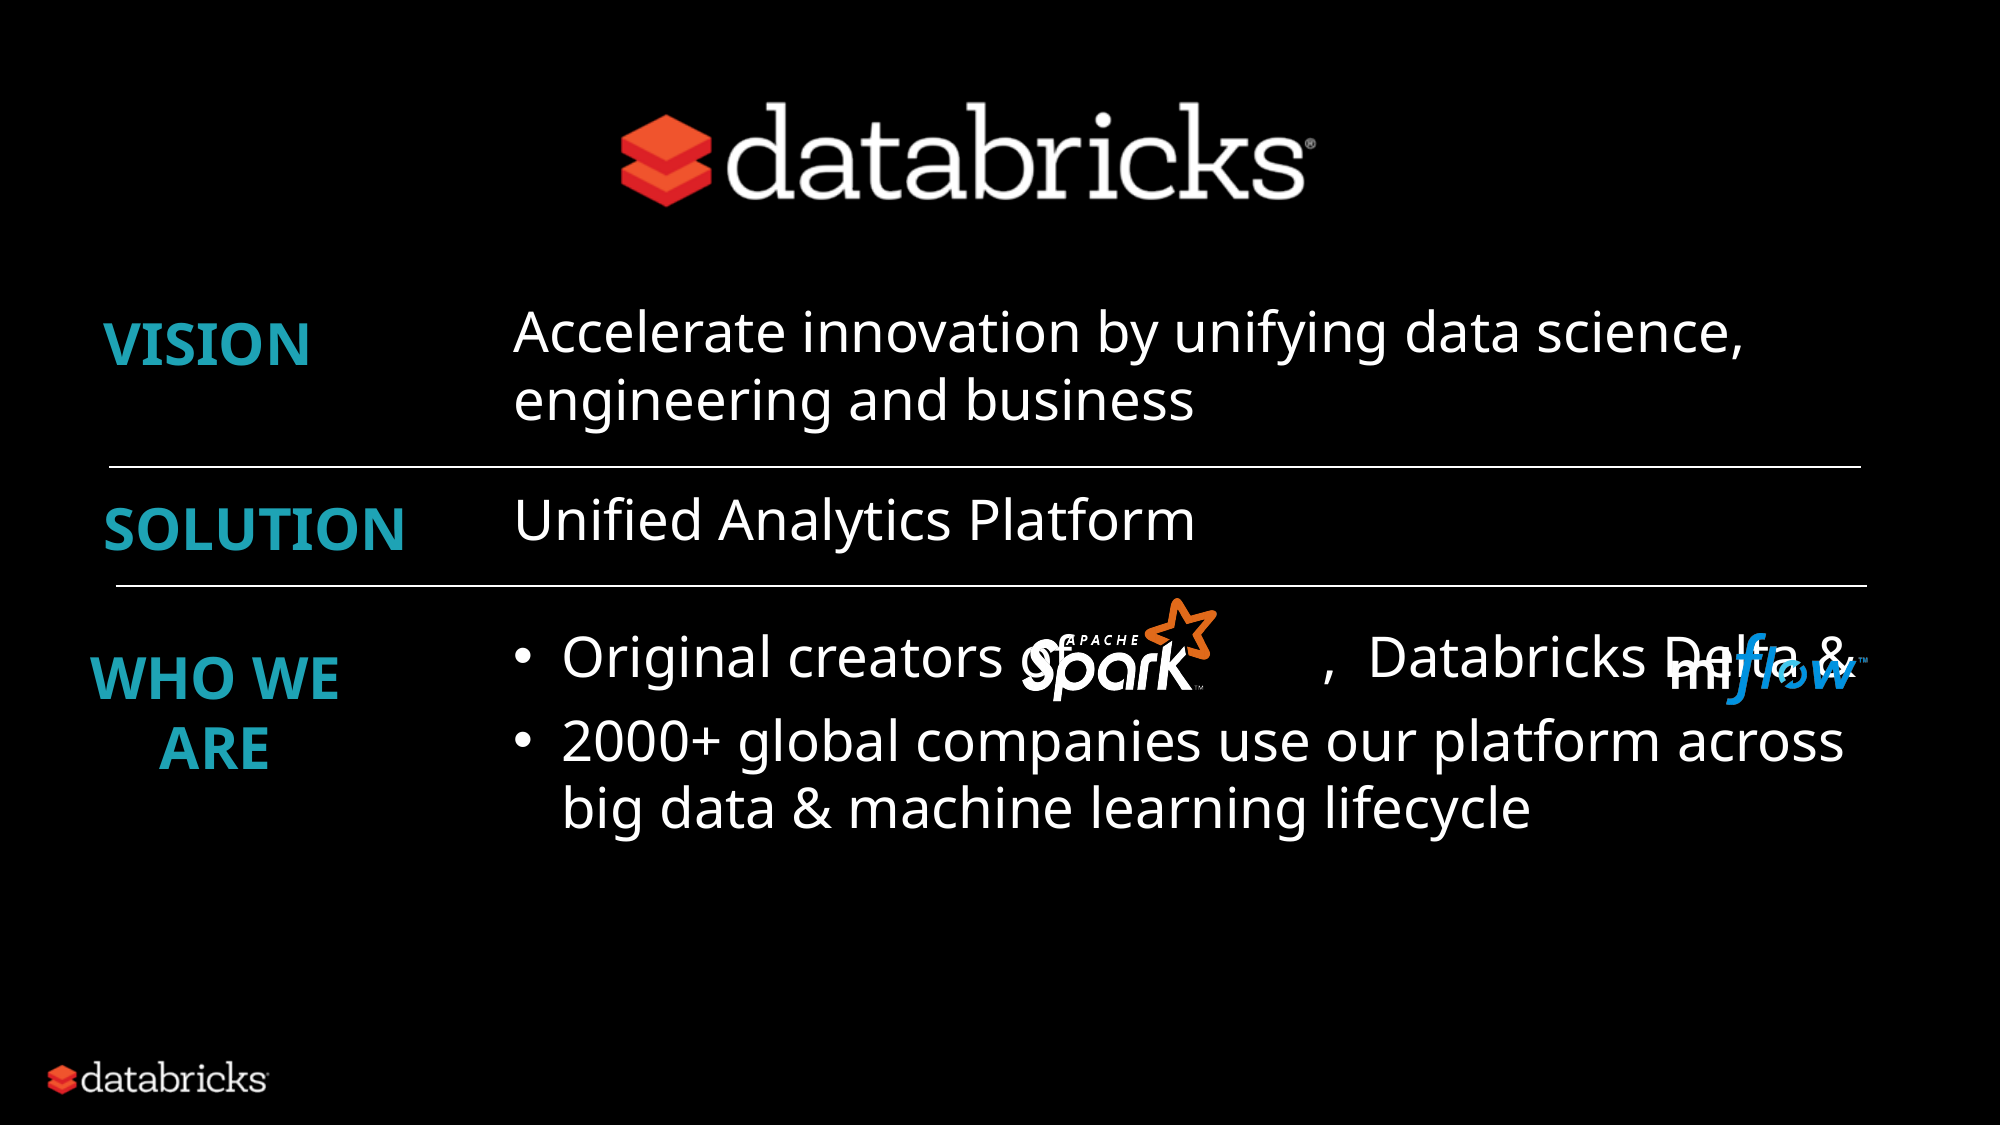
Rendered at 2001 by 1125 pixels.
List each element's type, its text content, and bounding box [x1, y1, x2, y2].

text_box Accelerate innovation by unifying data science, engineering and business [498, 288, 1868, 439]
picture [43, 1058, 274, 1098]
text_box VISION [88, 300, 342, 386]
picture [1671, 633, 1868, 705]
picture [607, 93, 1330, 217]
text_box Unified Analytics Platform [498, 479, 1839, 560]
text_box SOLUTION [88, 485, 432, 571]
text_box Original creators of , Databricks Delta & 2000+ global companies use our platform across big data & machine learning lifecycle [498, 613, 1921, 932]
picture [1020, 597, 1217, 703]
text_box WHO WE ARE [56, 633, 375, 720]
